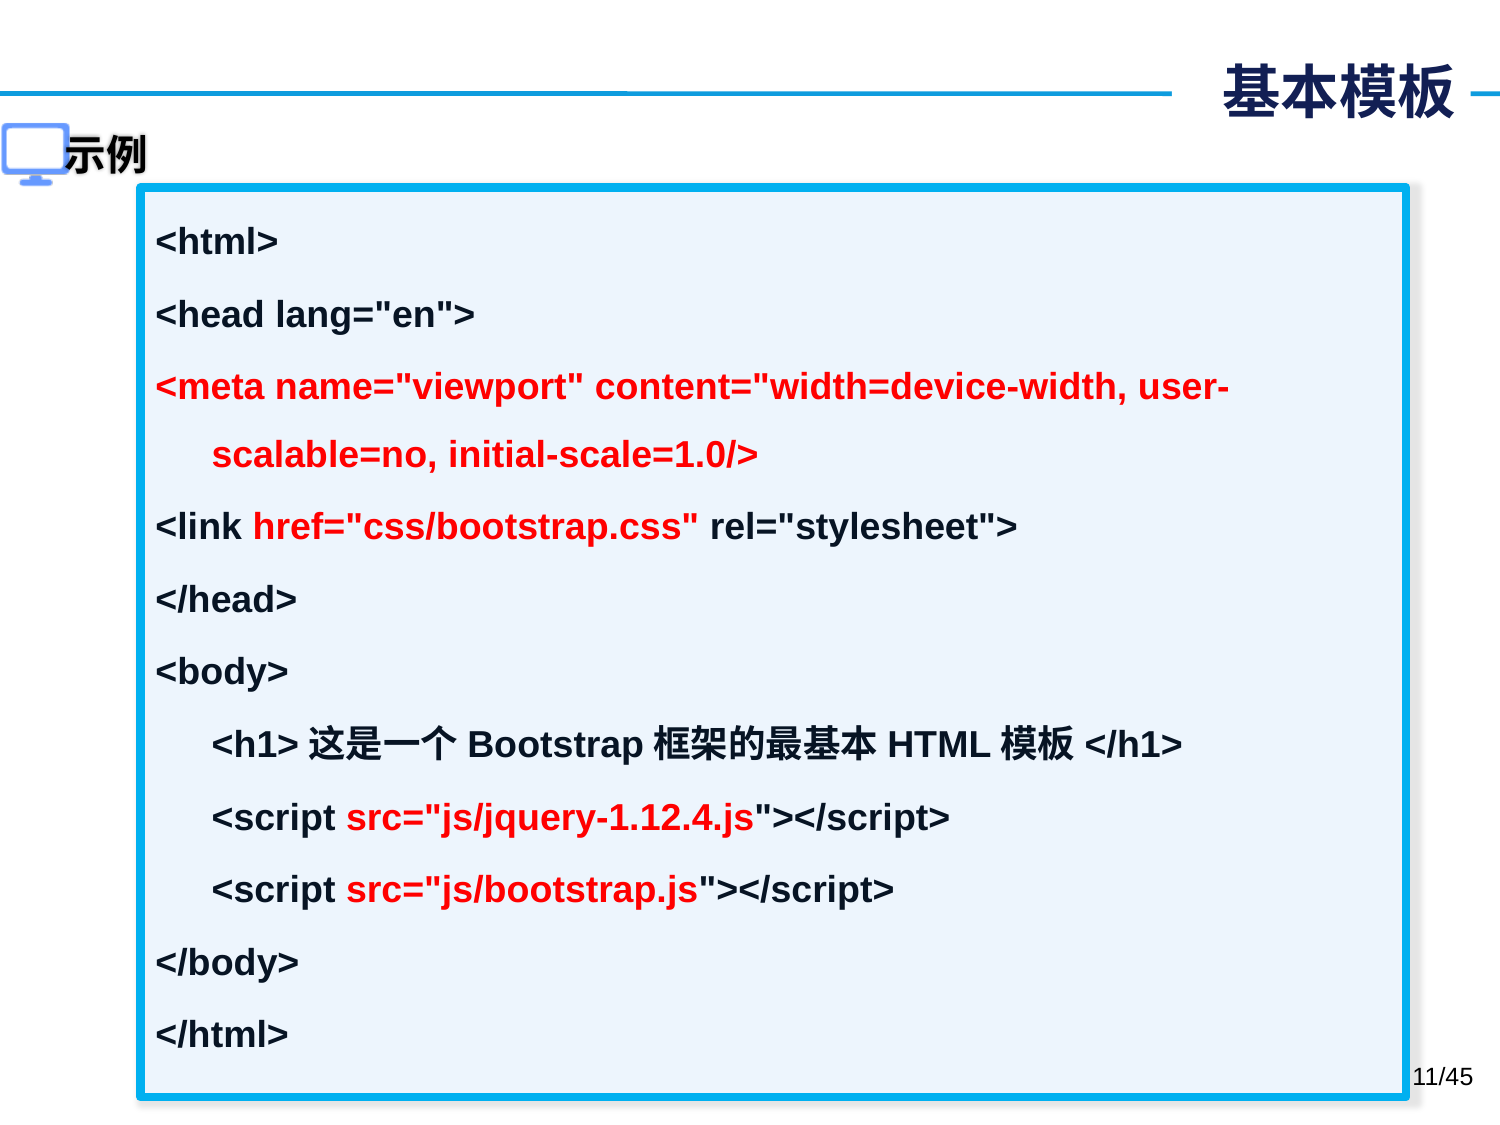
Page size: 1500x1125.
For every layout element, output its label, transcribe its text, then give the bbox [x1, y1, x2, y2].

slide_number 11/45 [1138, 1053, 1489, 1114]
text_box <html> <head lang="en"> <meta name="viewport" content="width=device-width, user-scalable=no, initial-scale=1.0/> <link href="css/bootstrap.css" rel="stylesheet"> </head> <body> <h1>这是一个Bootstrap框架的最基本HTML模板</h1> <script src="js/jquery-1.12.4.js"></script> <script src="js/bootstrap.js"></script> </body> </html> [140, 187, 1407, 1098]
title 基本模板 [1171, 46, 1471, 133]
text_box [0, 119, 165, 188]
